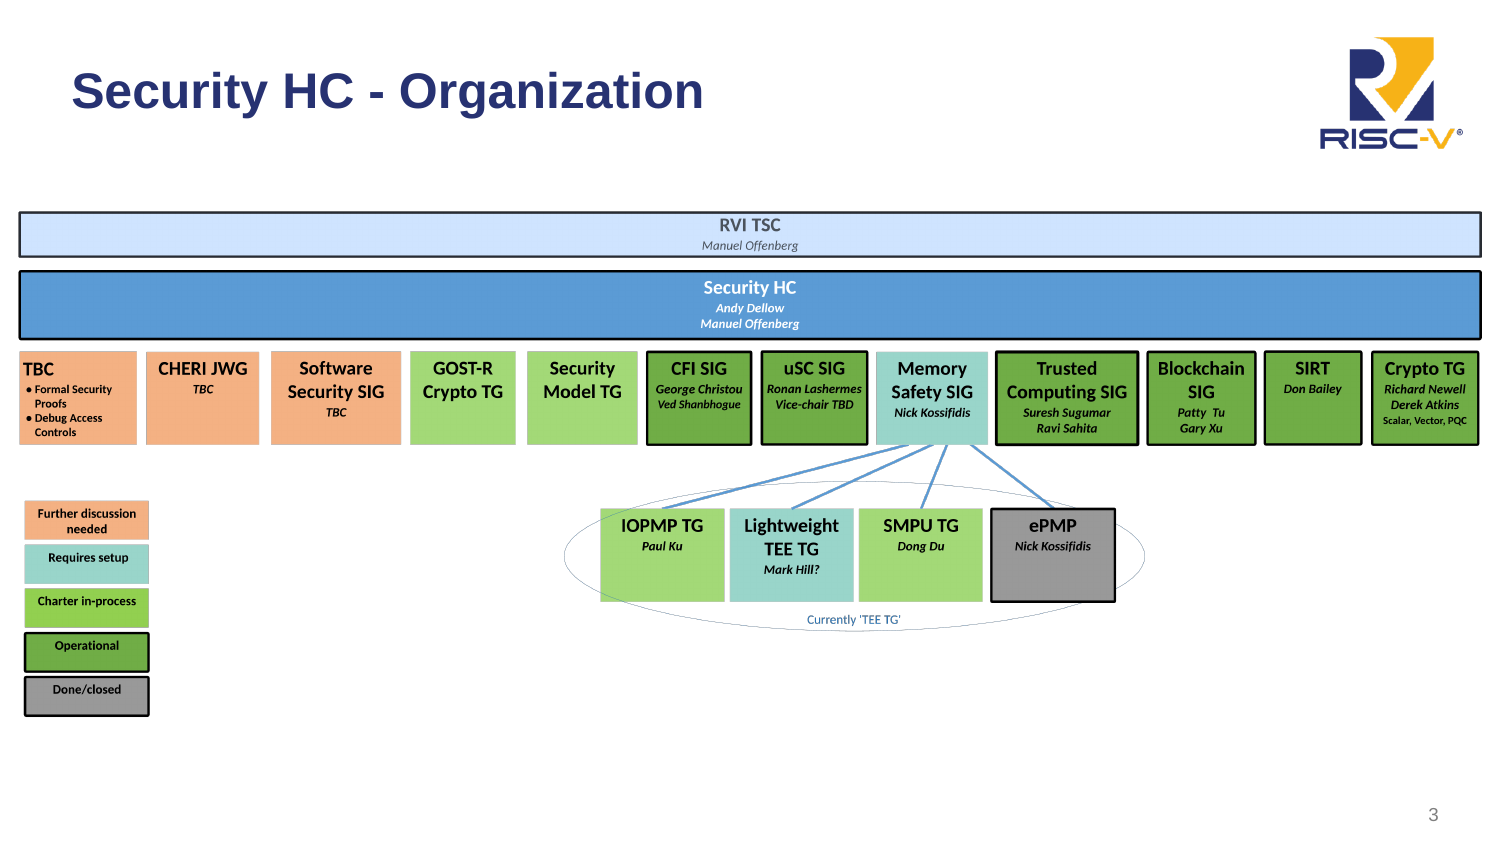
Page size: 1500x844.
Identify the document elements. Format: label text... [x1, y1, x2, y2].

picture [0, 192, 1500, 735]
picture [1320, 37, 1463, 149]
slide_number 3 [1100, 793, 1450, 831]
title Security HC - Organization [60, 35, 1375, 148]
